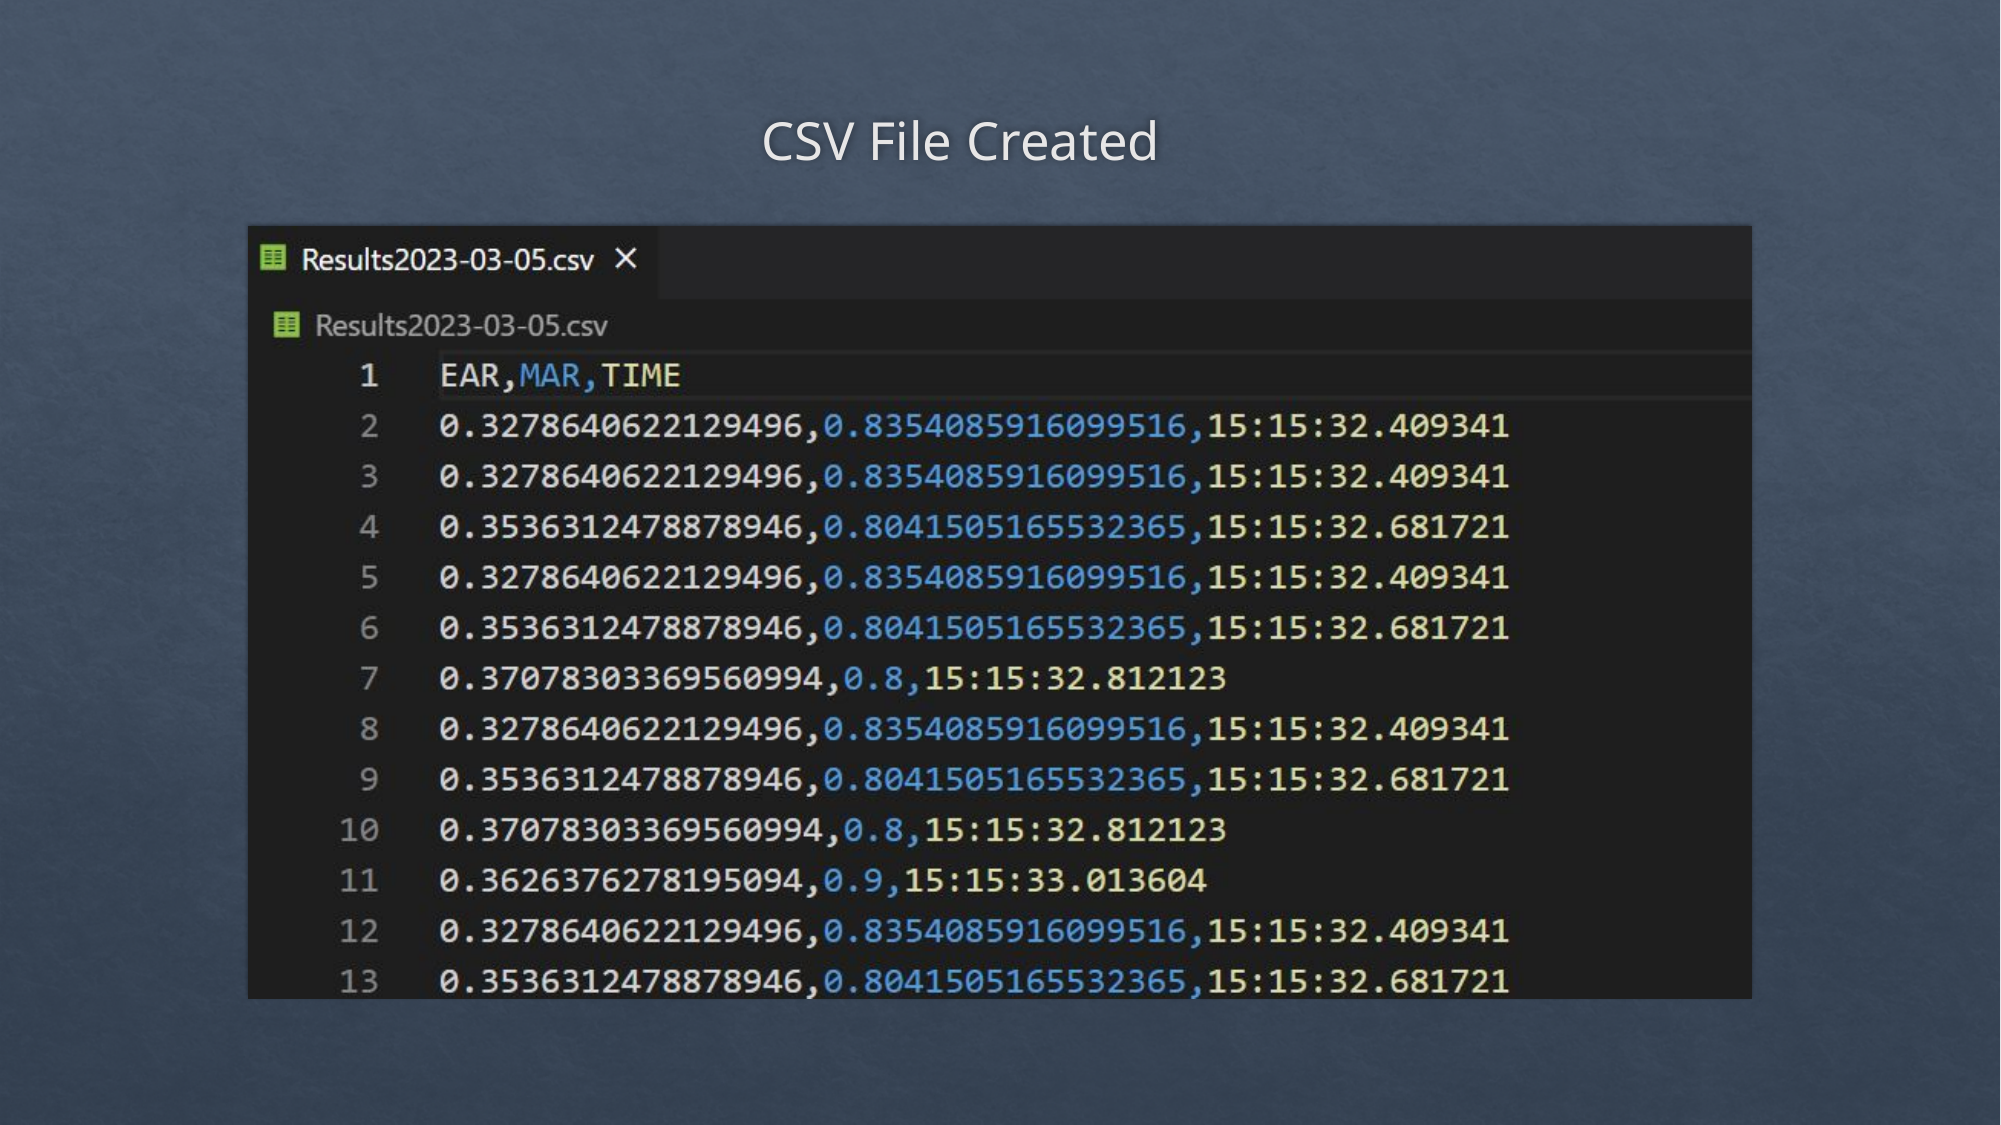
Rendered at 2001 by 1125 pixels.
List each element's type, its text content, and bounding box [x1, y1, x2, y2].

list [248, 225, 1752, 1000]
title CSV File Created [149, 99, 1772, 179]
